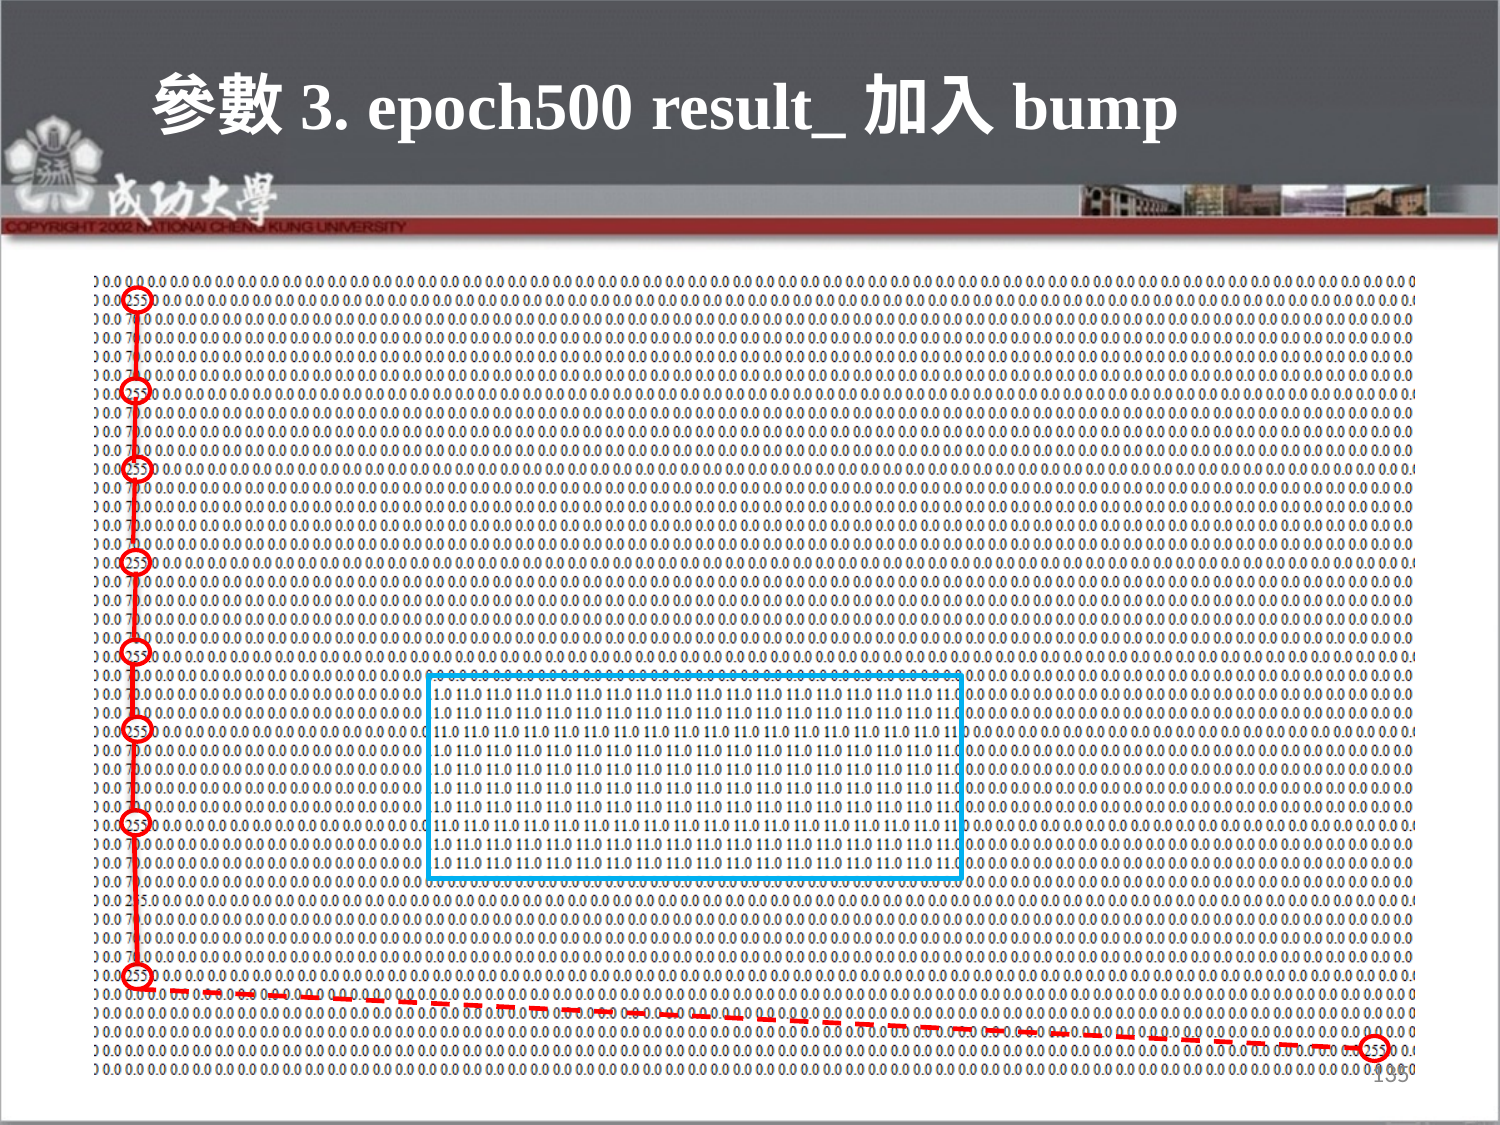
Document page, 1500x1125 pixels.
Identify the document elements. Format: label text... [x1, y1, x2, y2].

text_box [132, 477, 136, 544]
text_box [137, 988, 1361, 1049]
picture [0, 0, 1500, 1125]
title 參數3. epoch500 result_加入bump [135, 45, 1425, 161]
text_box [133, 571, 137, 638]
slide_number 135 [1074, 1042, 1425, 1103]
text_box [133, 834, 138, 965]
